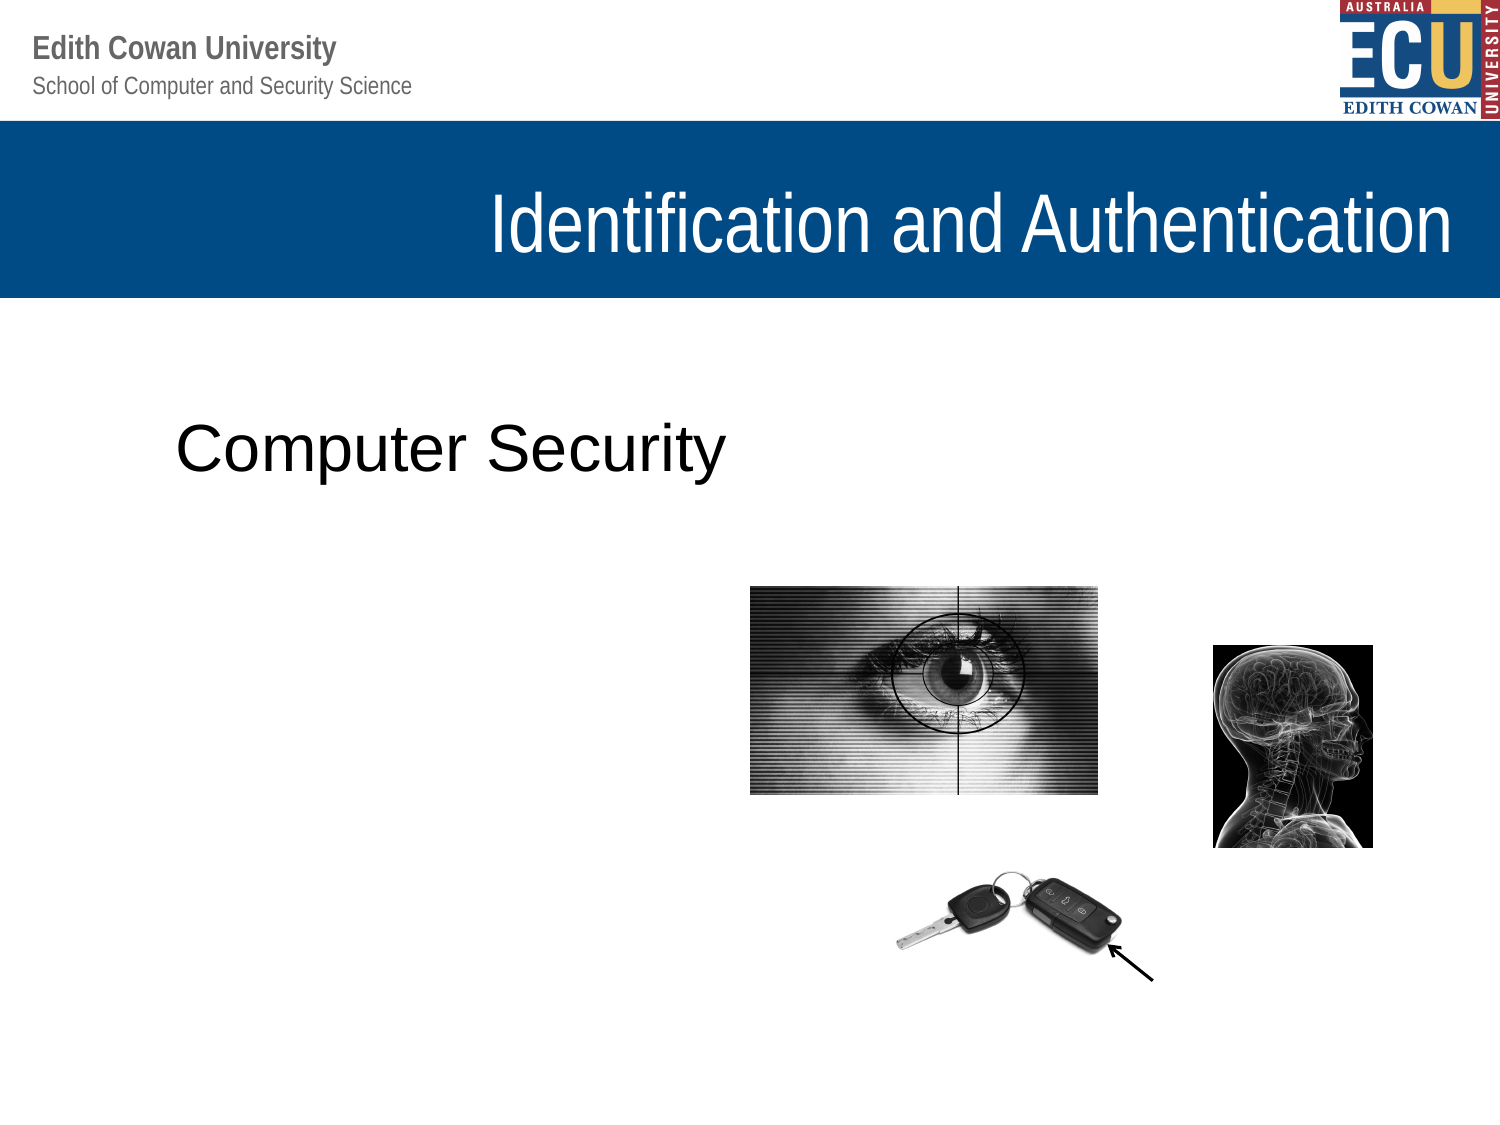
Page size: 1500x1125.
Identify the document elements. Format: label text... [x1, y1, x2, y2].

picture [1340, 0, 1500, 119]
subtitle Computer Security [76, 396, 828, 528]
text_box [749, 585, 1373, 981]
title Identification and Authentication [194, 125, 1470, 314]
